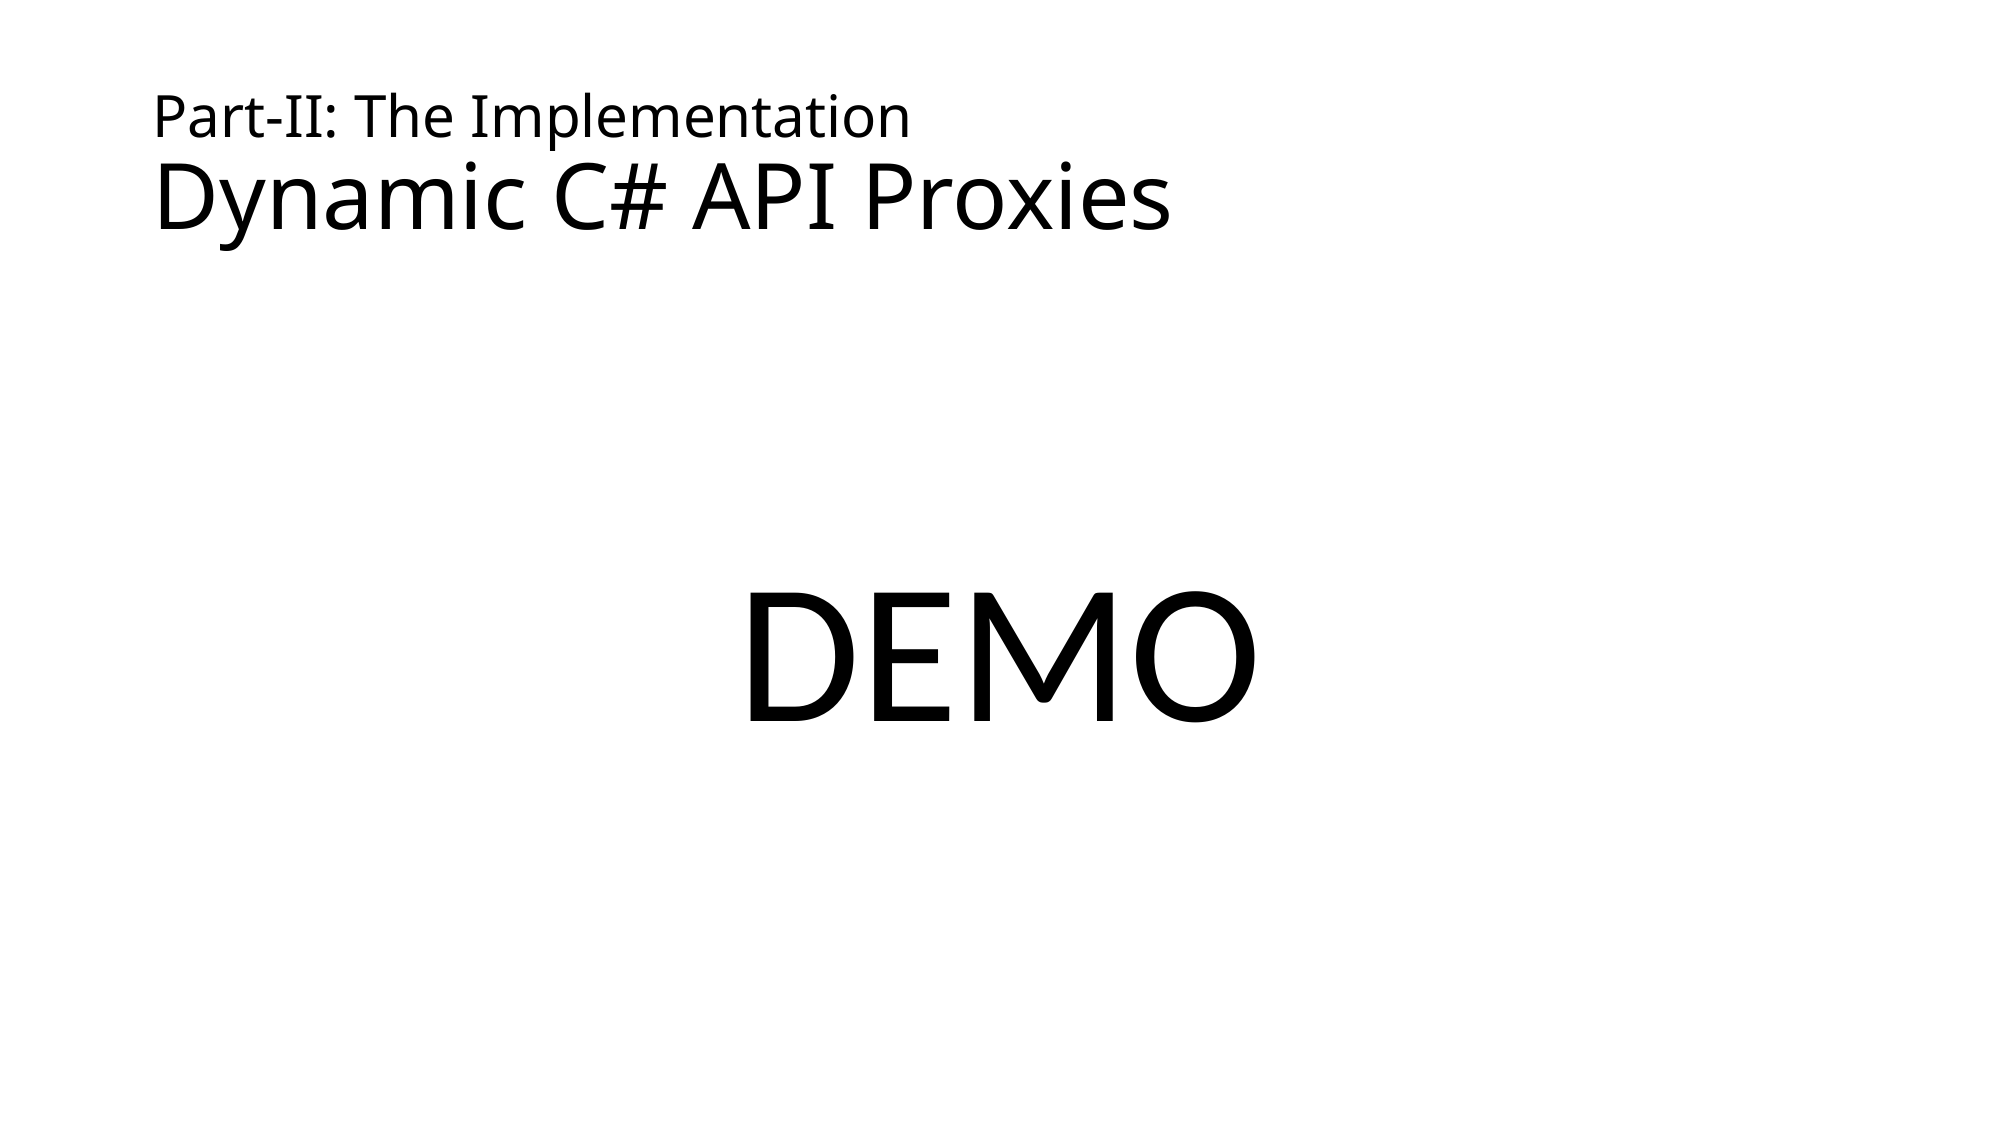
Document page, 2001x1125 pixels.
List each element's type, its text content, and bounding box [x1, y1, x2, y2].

title Part-II: The Implementation Dynamic C# API Proxies [137, 59, 1863, 278]
list DEMO [137, 299, 1863, 1014]
